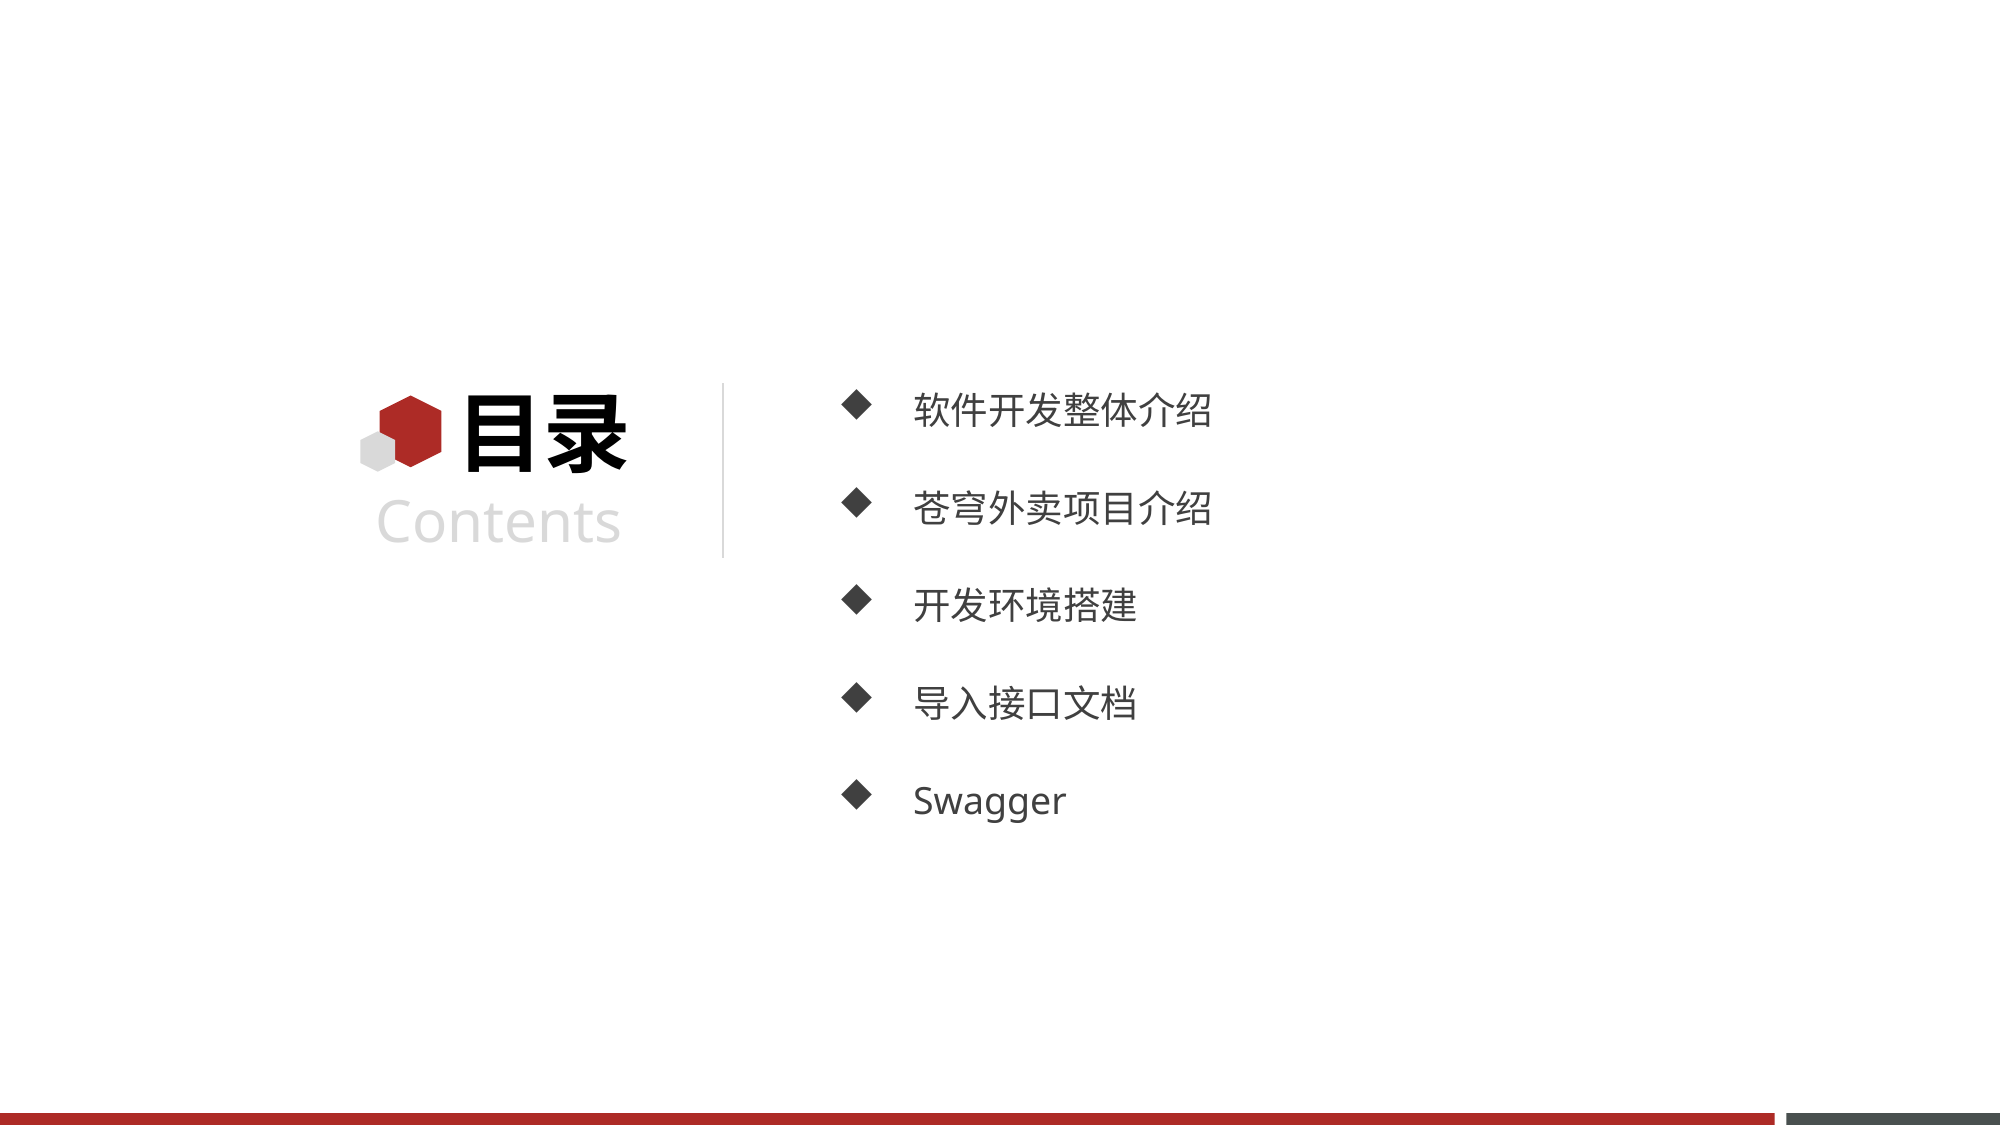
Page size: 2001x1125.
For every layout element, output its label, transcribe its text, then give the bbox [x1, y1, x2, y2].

list 软件开发整体介绍 苍穹外卖项目介绍 开发环境搭建 导入接口文档 Swagger [823, 332, 1804, 833]
